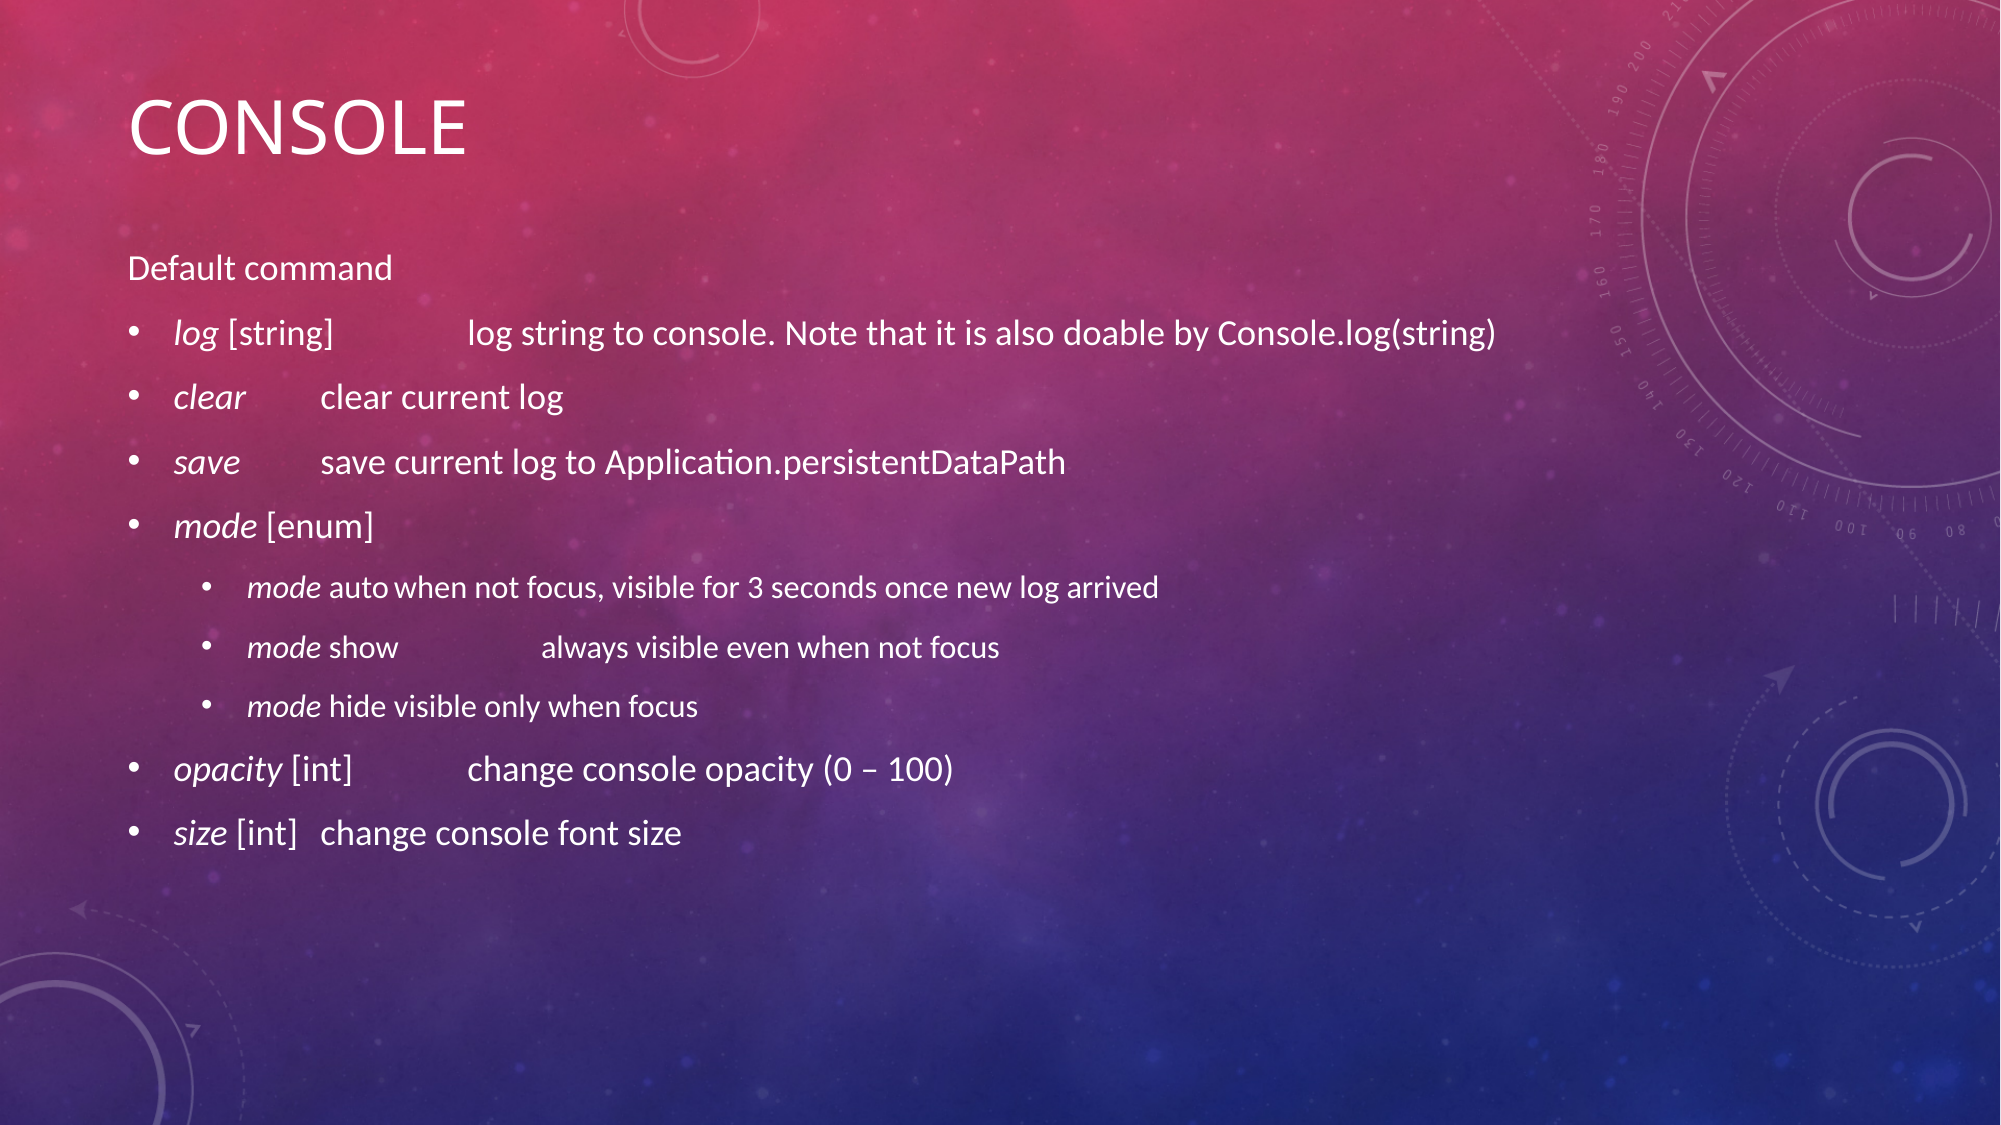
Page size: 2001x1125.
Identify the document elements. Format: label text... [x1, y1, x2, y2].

picture [0, 0, 2001, 1125]
title Console [112, 33, 1775, 215]
list Default command log [string] log string to console. Note that it is also doable by Console.log(string) clear clear current log save save current log to Application.persistentDataPath mode [enum] mode auto when not focus, visible for 3 seconds once new log arrived mode show always visible even when not focus mode hide visible only when focus opacity [int] change console opacity (0 – 100) size [int] change console font size [112, 236, 1775, 905]
